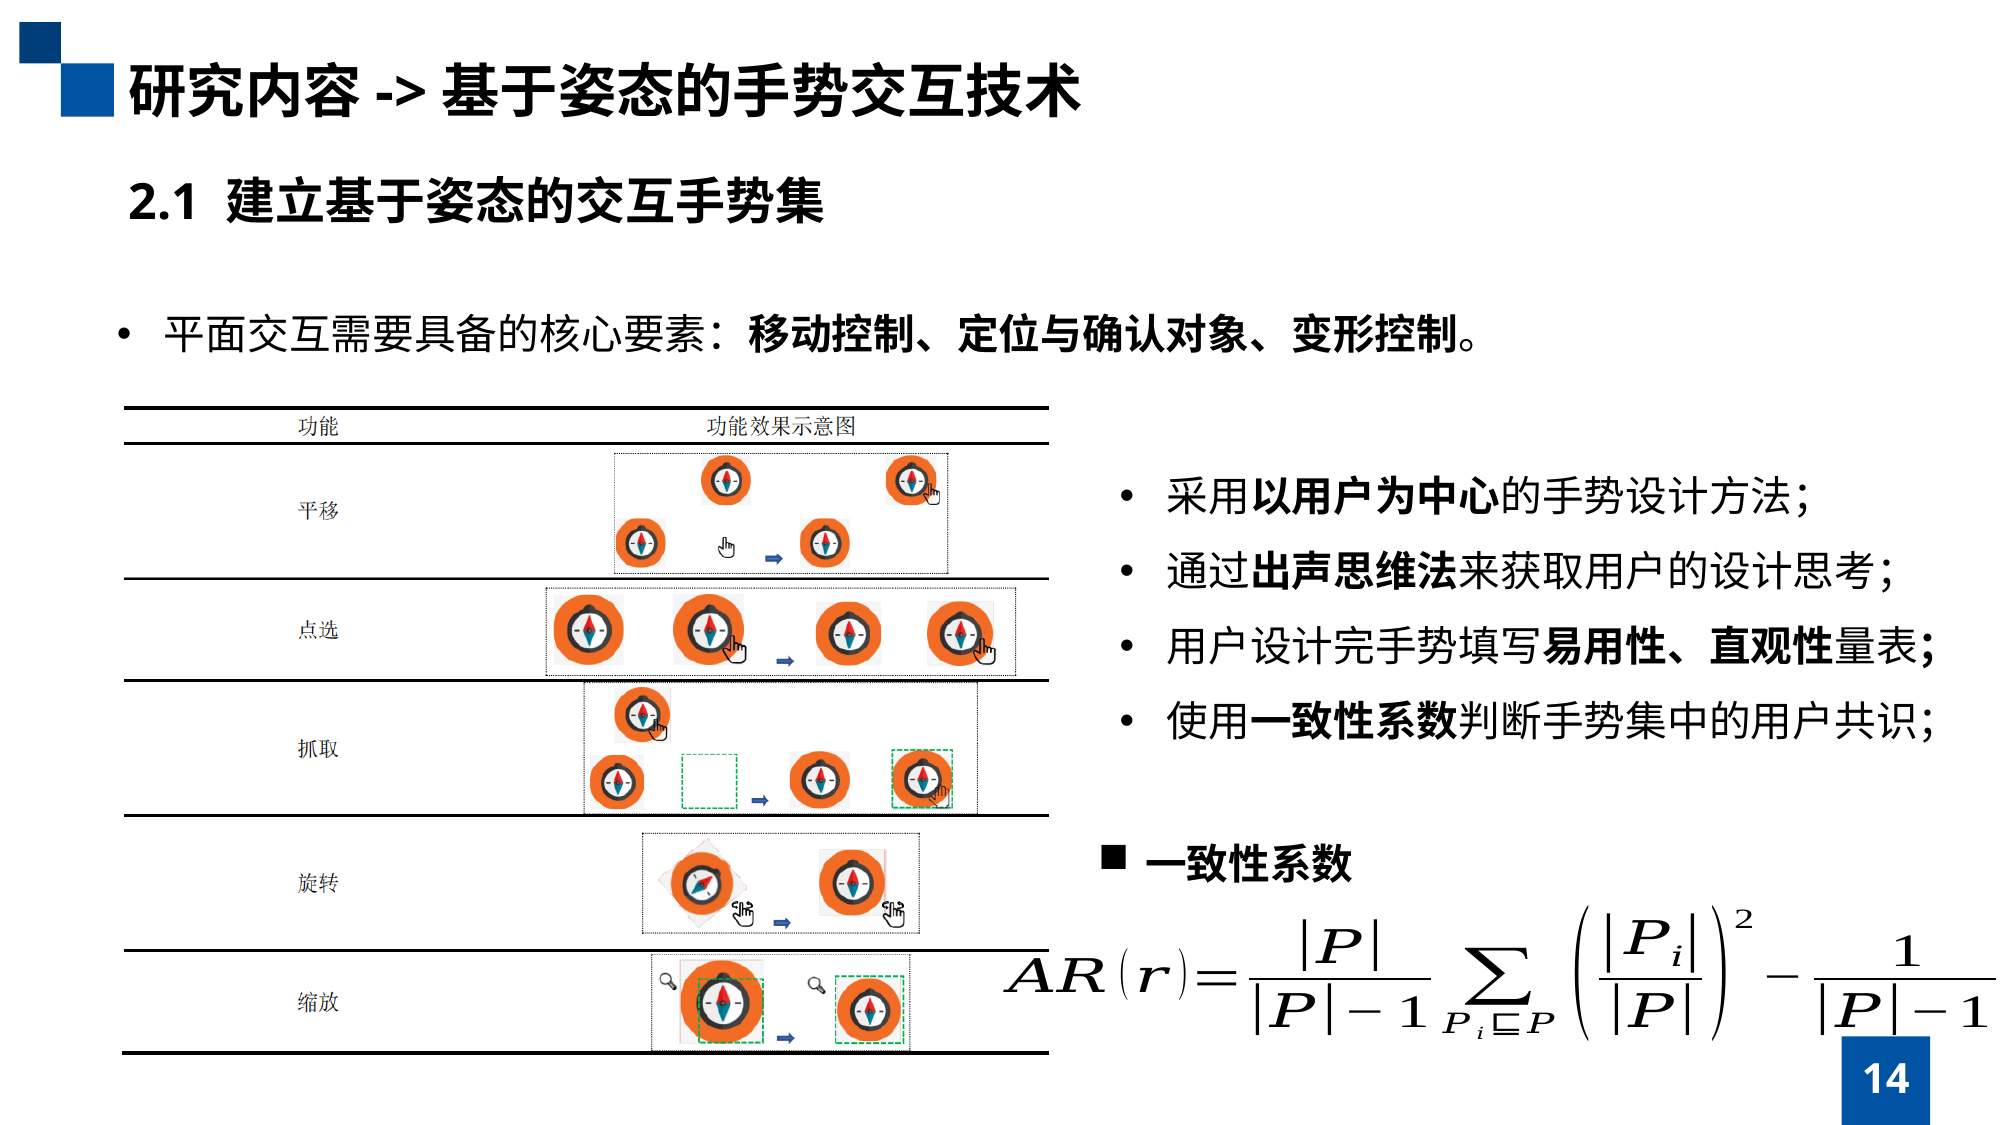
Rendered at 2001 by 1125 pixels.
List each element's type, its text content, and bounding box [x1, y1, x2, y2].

text_box 研究内容->基于姿态的手势交互技术 [113, 47, 1886, 132]
text_box 采用以用户为中心的手势设计方法； 通过出声思维法来获取用户的设计思考； 用户设计完手势填写易用性、直观性量表； 使用一致性系数判断手势集中的用户共识； [1104, 437, 1938, 753]
text_box 2.1 建立基于姿态的交互手势集 [113, 162, 1814, 238]
picture [114, 401, 1056, 1061]
text_box 一致性系数 [1083, 830, 1373, 896]
text_box 平面交互需要具备的核心要素：移动控制、定位与确认对象、变形控制。 [102, 275, 1624, 366]
slide_number 14 [1771, 1050, 2000, 1111]
